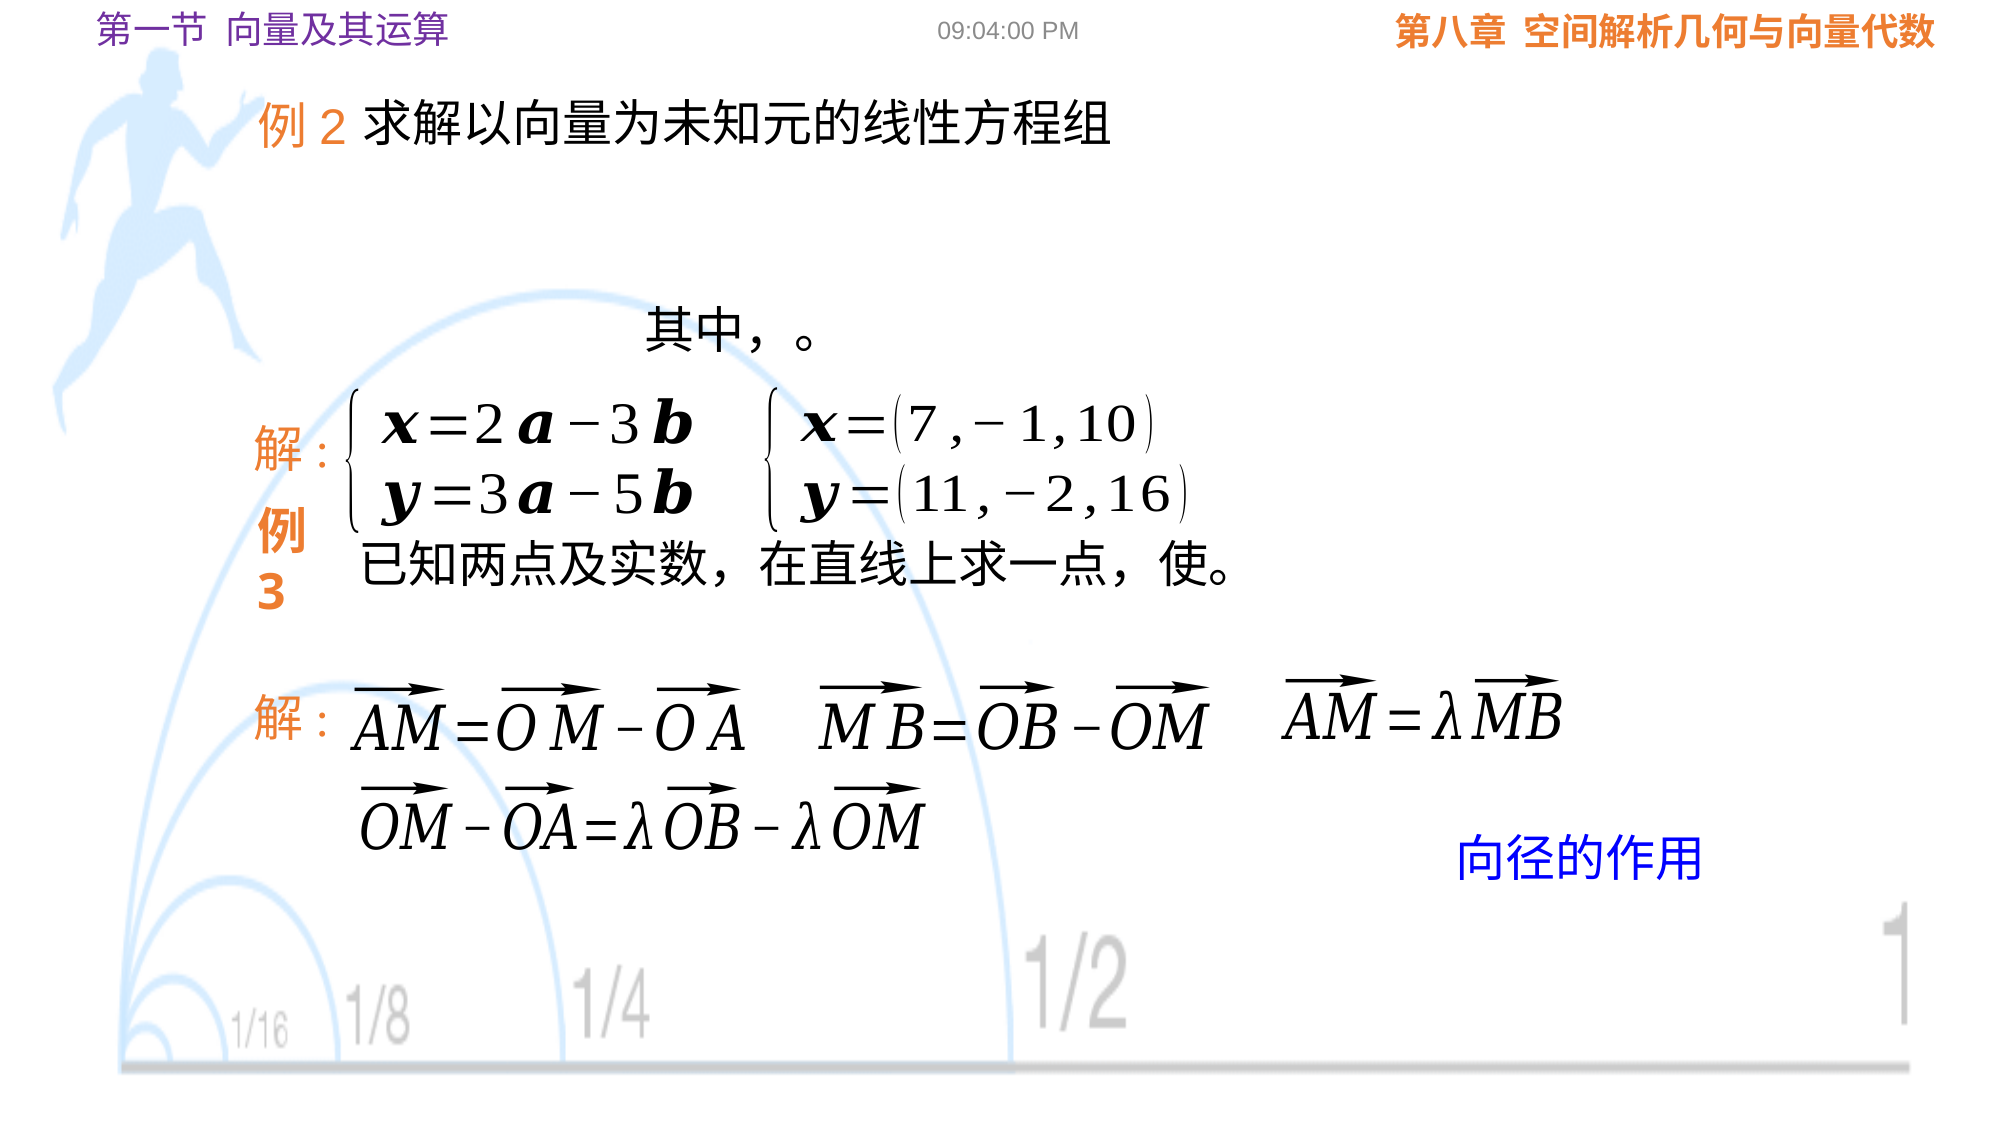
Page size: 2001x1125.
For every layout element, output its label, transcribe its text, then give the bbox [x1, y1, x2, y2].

text_box 例2 [242, 75, 393, 175]
text_box 第一节 向量及其运算 [80, 0, 466, 59]
text_box 向径的作用 [1440, 819, 1721, 895]
text_box 例3 [242, 516, 353, 604]
text_box 解: [238, 409, 357, 485]
text_box 解: [238, 679, 357, 755]
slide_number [922, 0, 1102, 60]
text_box 求解以向量为未知元的线性方程组 [347, 84, 1128, 159]
